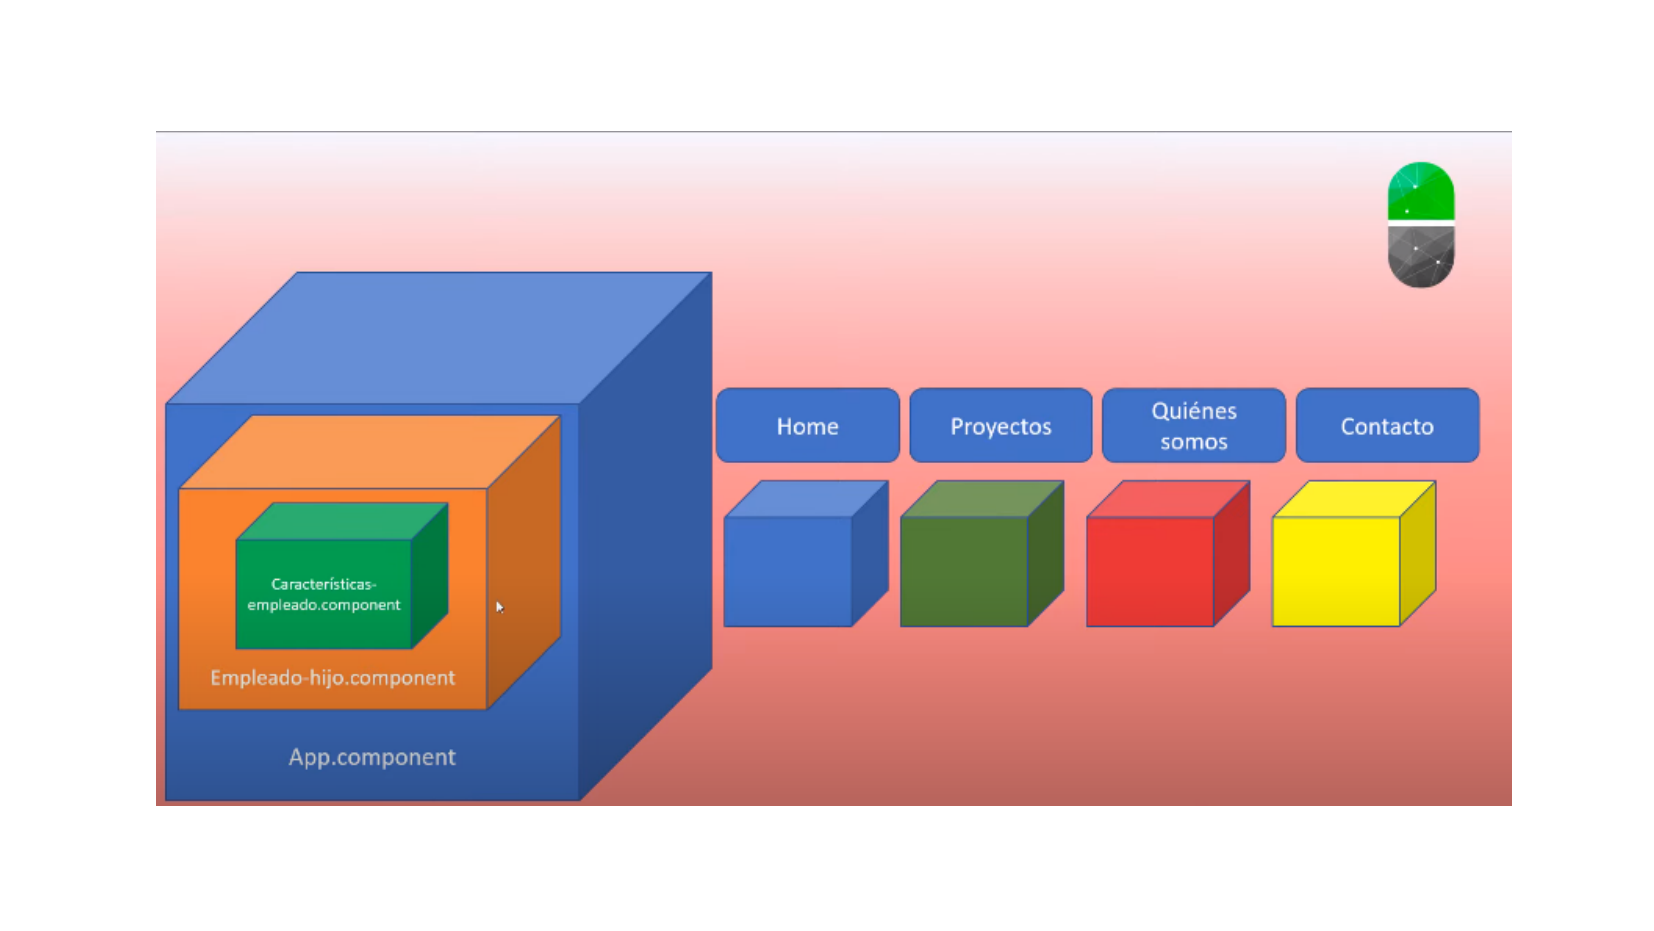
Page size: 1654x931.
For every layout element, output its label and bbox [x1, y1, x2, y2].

picture [156, 131, 1512, 806]
